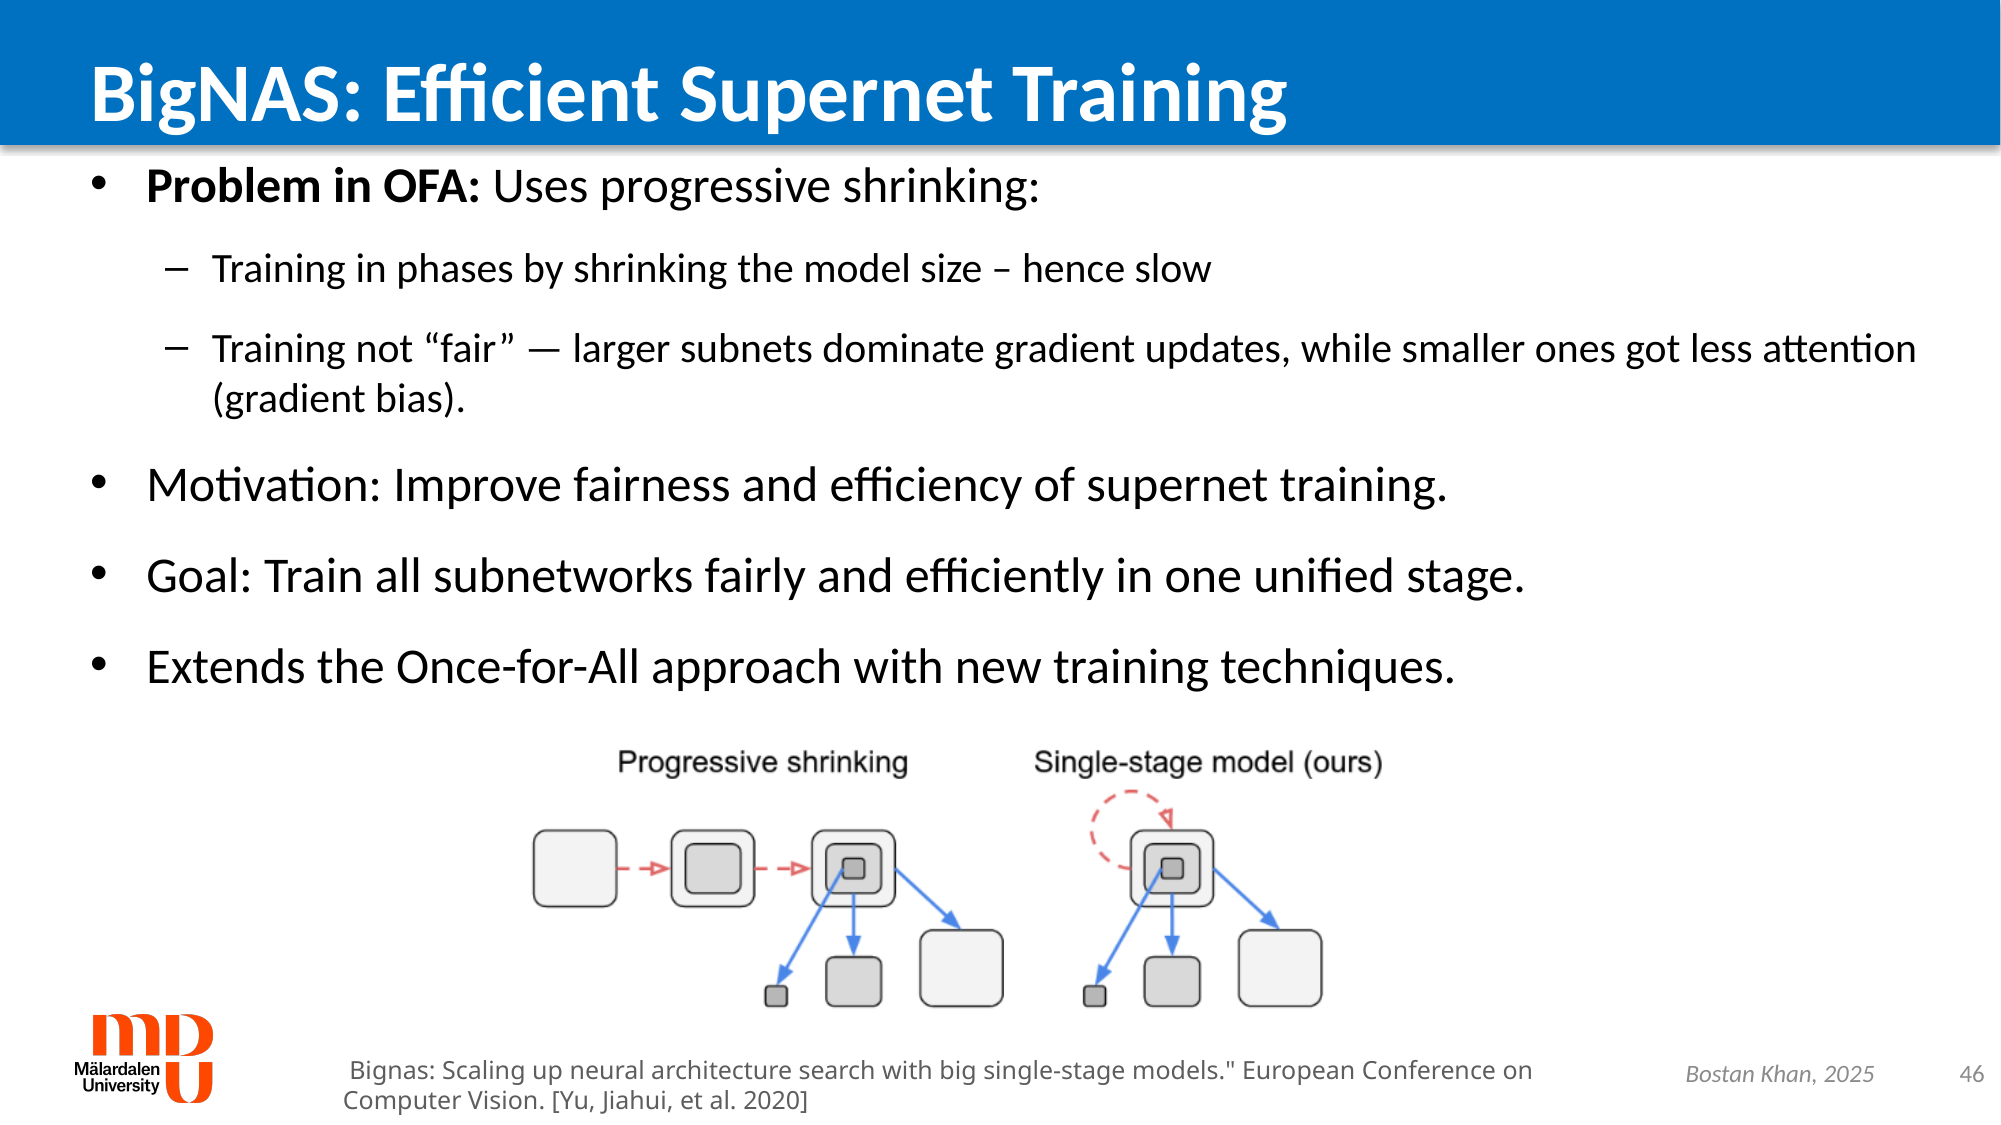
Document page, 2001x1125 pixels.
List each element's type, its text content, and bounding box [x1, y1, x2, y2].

slide_number 46 [1933, 1042, 2000, 1103]
text_box Bignas: Scaling up neural architecture search with big single-stage models." European Conference on Computer Vision. [Yu, Jiahui, et al. 2020] [328, 1047, 1576, 1122]
title BigNAS: Efficient Supernet Training [75, 32, 1934, 144]
picture [517, 738, 1386, 1023]
list Problem in OFA: Uses progressive shrinking: Training in phases by shrinking the model size – hence slow Training not “fair” — larger subnets dominate gradient updates, while smaller ones got less attention (gradient bias). Motivation: Improve fairness and efficiency of supernet training. Goal: Train all subnetworks fairly and efficiently in one unified stage. Extends the Once-for-All approach with new training techniques. [75, 144, 1934, 1007]
picture [75, 1014, 213, 1103]
footer Bostan Khan, 2025 [1670, 1042, 1895, 1103]
